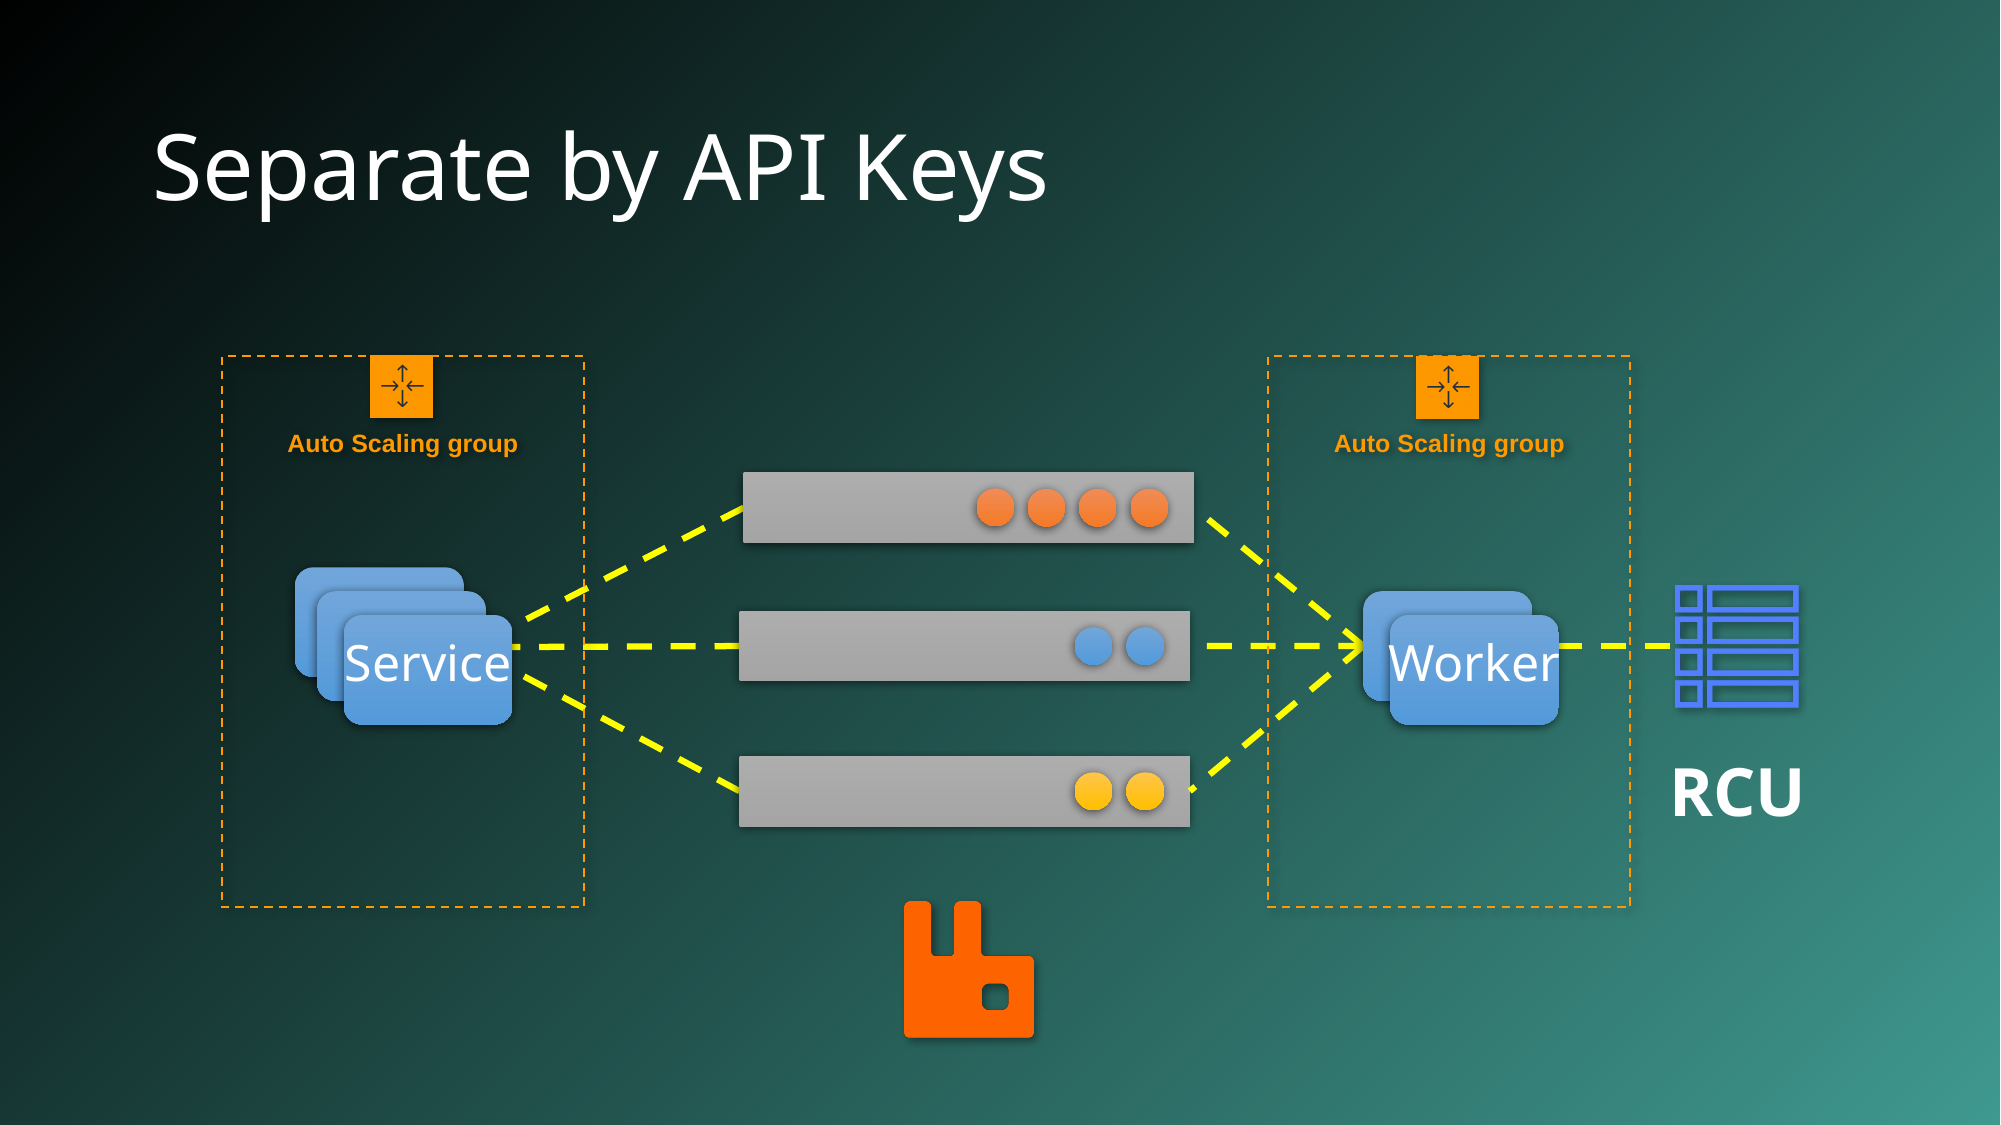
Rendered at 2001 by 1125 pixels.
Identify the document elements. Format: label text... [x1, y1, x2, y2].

text_box [976, 488, 1015, 527]
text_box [489, 657, 740, 792]
picture [1416, 356, 1479, 419]
picture [1669, 579, 1804, 714]
picture [904, 901, 1034, 1038]
text_box [739, 611, 1190, 681]
text_box Auto Scaling group [221, 355, 585, 908]
text_box [1027, 488, 1066, 527]
text_box [1126, 627, 1165, 665]
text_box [1268, 356, 1631, 908]
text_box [1194, 507, 1268, 645]
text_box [739, 756, 1190, 827]
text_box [474, 507, 744, 647]
text_box [743, 472, 1194, 543]
text_box RCU [1631, 742, 1888, 837]
text_box [1074, 627, 1113, 665]
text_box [1189, 645, 1268, 792]
text_box [1130, 488, 1169, 527]
text_box [1078, 488, 1117, 527]
picture [370, 355, 433, 418]
title Separate by API Keys [137, 61, 1863, 279]
